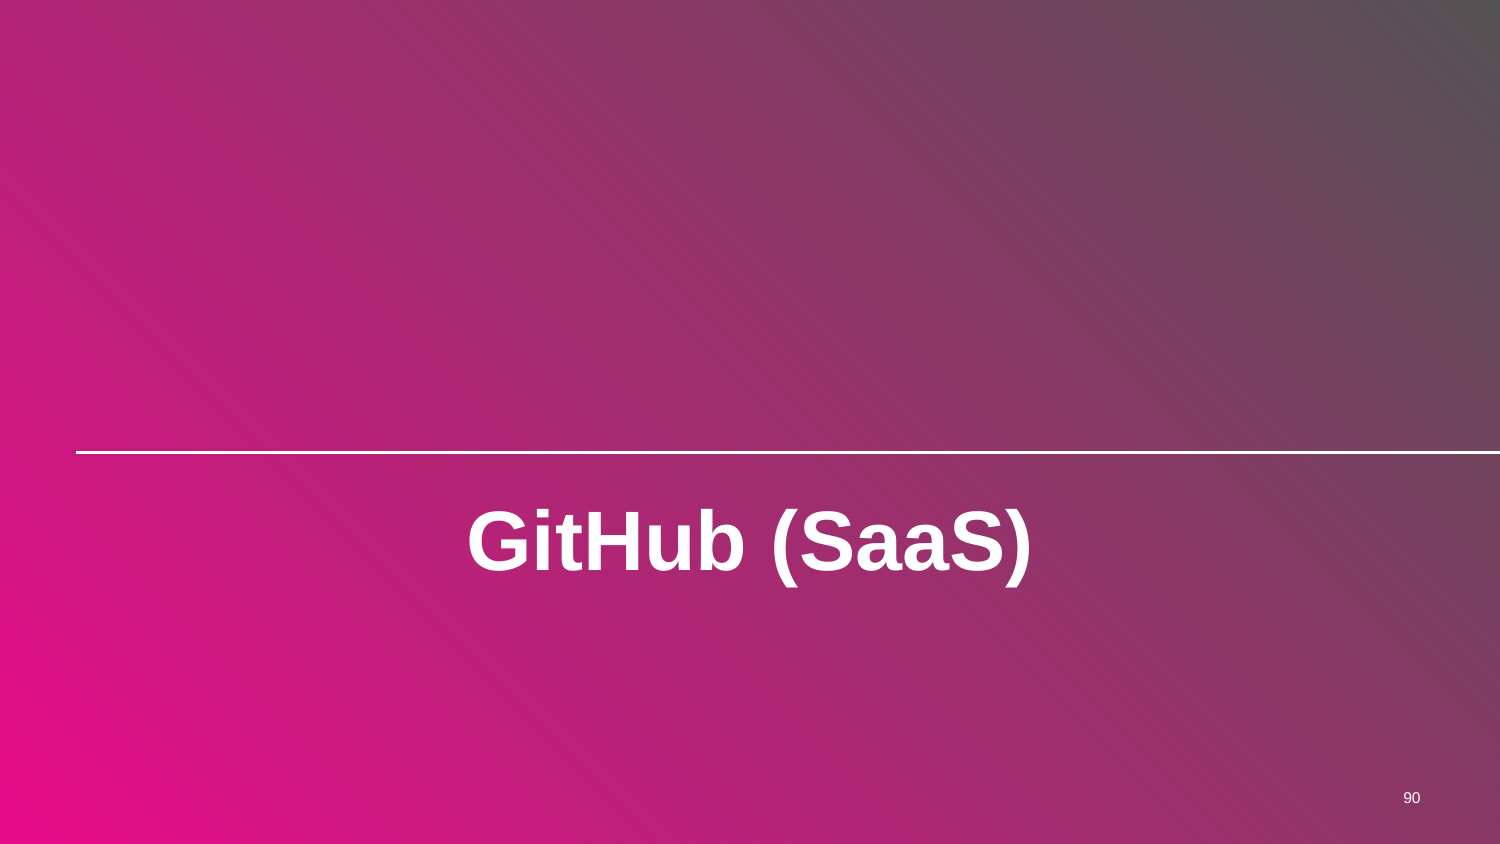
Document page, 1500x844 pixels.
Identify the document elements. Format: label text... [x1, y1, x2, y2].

title GitHub (SaaS) [77, 470, 1424, 722]
